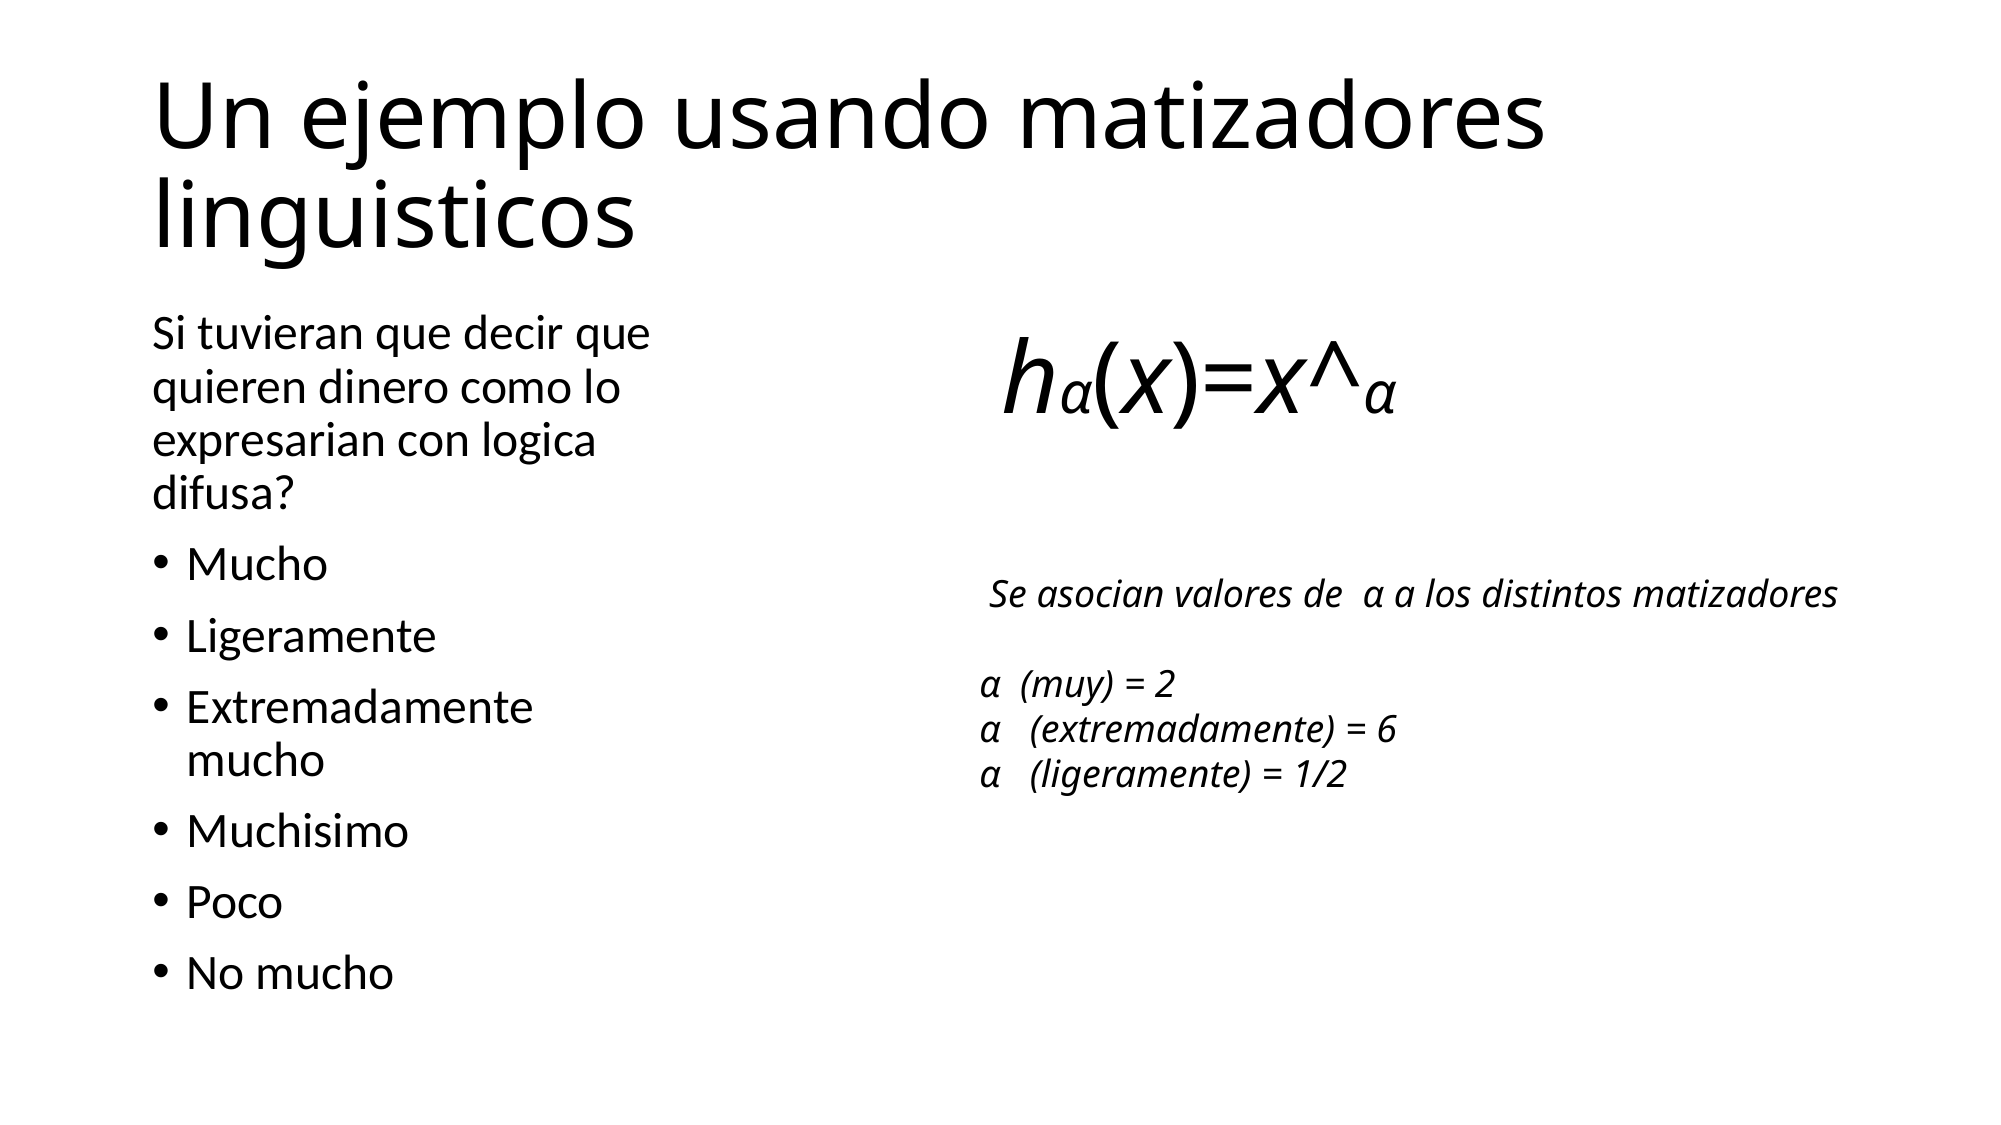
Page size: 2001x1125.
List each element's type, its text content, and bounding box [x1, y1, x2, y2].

title Un ejemplo usando matizadores linguisticos [137, 59, 1863, 278]
text_box Se asocian valores de α a los distintos matizadores α (muy) = 2 α (extremadamente) = 6 α (ligeramente) = 1/2 [964, 562, 1855, 848]
list Si tuvieran que decir que quieren dinero como lo expresarian con logica difusa? Mucho Ligeramente Extremadamente mucho Muchisimo Poco No mucho [137, 299, 694, 1014]
text_box hα(x)=x^α [986, 306, 1433, 562]
